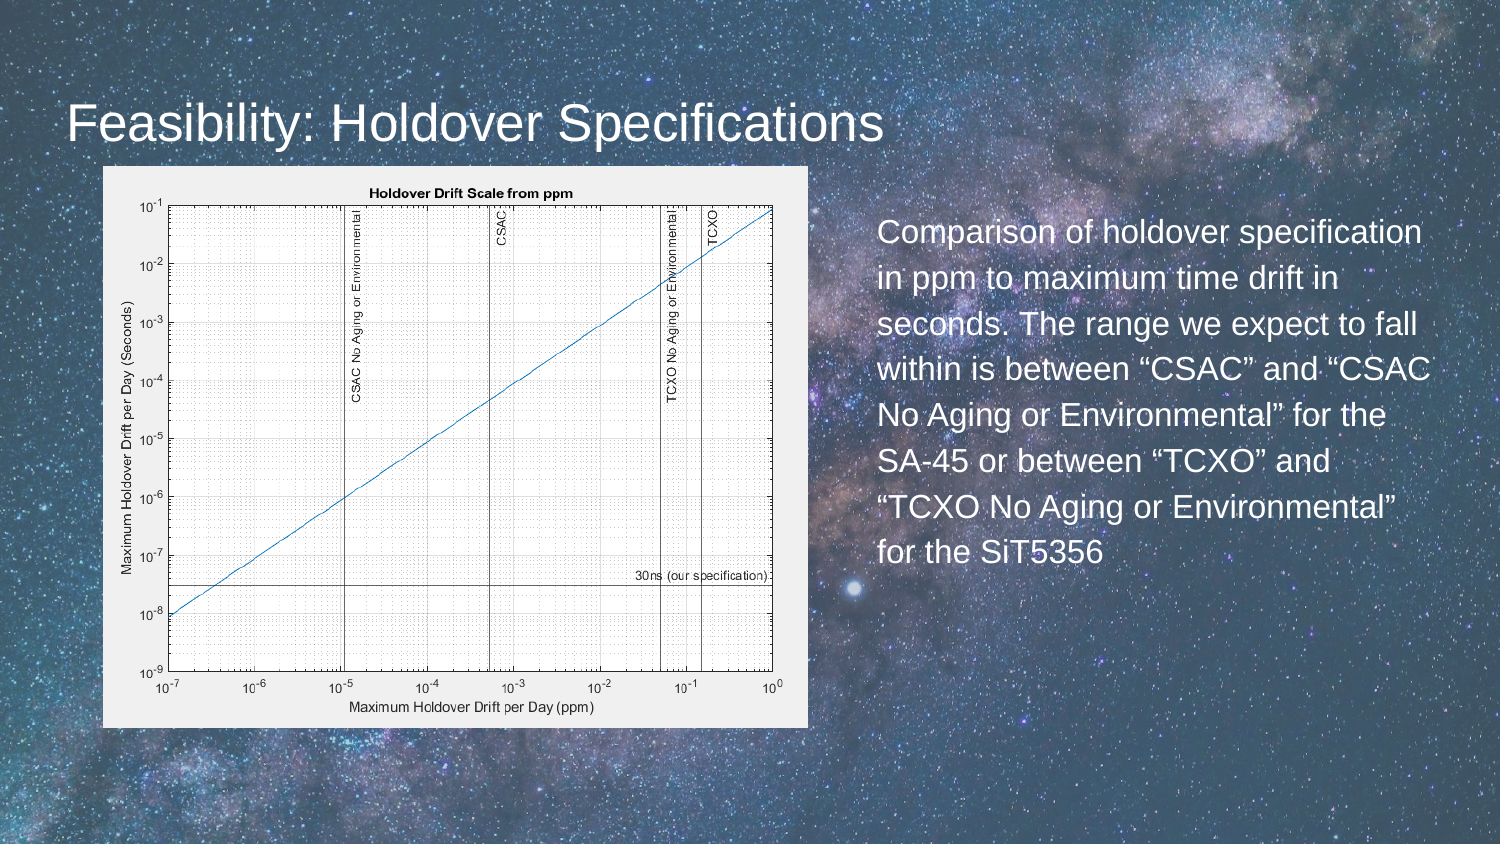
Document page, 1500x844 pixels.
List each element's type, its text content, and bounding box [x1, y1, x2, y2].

picture [103, 166, 809, 728]
title Feasibility: Holdover Specifications [51, 72, 1449, 167]
list Comparison of holdover specification in ppm to maximum time drift in seconds. The range we expect to fall within is between “CSAC” and “CSAC No Aging or Environmental” for the SA-45 or between “TCXO” and “TCXO No Aging or Environmental” for the SiT5356 [861, 189, 1449, 750]
